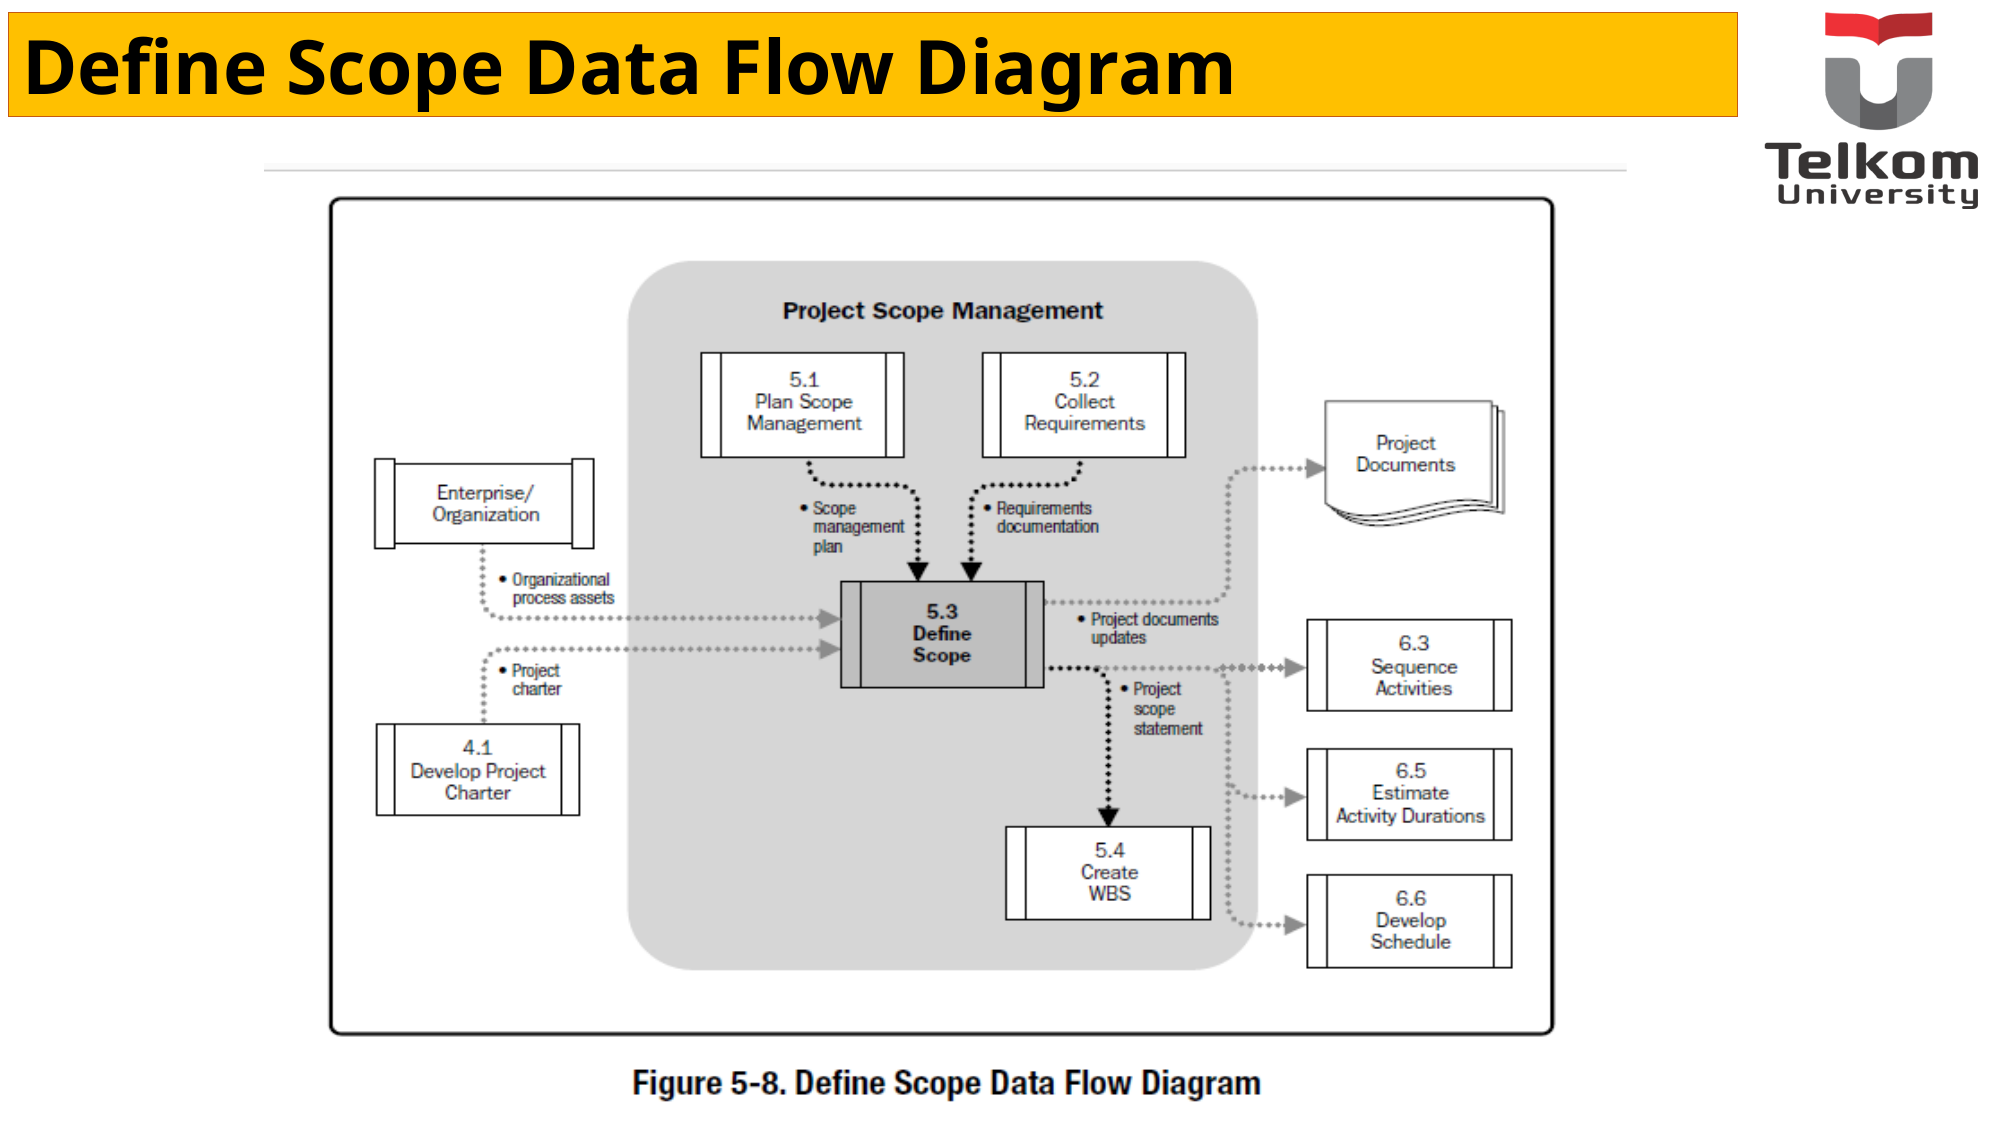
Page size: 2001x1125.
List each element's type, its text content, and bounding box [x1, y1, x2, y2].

text_box Define Scope Data Flow Diagram [8, 12, 1738, 117]
picture [1764, 12, 1978, 209]
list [264, 163, 1627, 1125]
